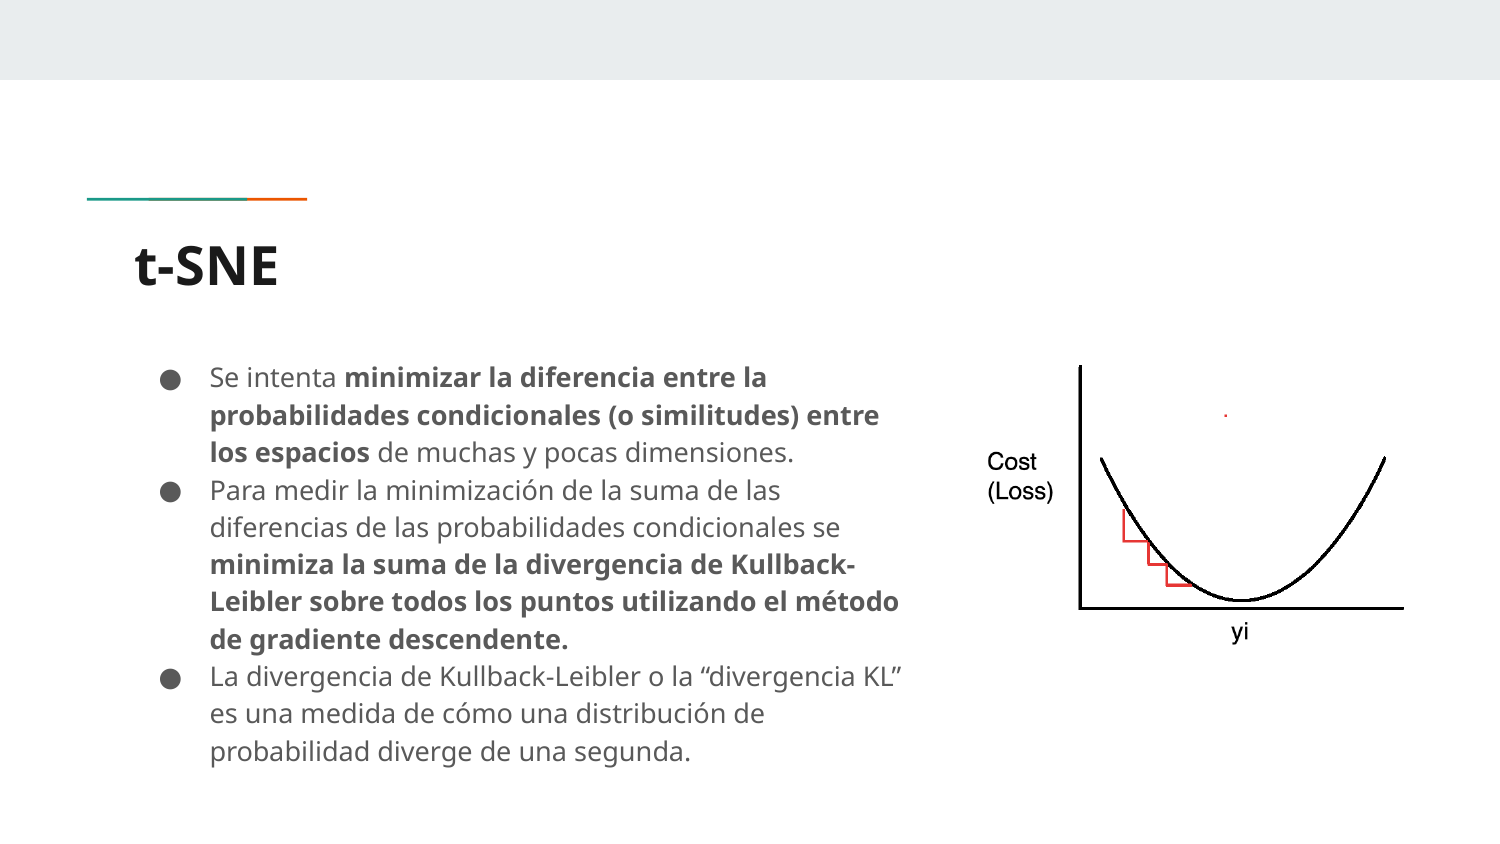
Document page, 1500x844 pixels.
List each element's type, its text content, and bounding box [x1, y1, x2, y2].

picture [956, 328, 1476, 679]
title t-SNE [119, 216, 1381, 305]
list Se intenta minimizar la diferencia entre la probabilidades condicionales (o similitudes) entre los espacios de muchas y pocas dimensiones. Para medir la minimización de la suma de las diferencias de las probabilidades condicionales se minimiza la suma de la divergencia de Kullback-Leibler sobre todos los puntos utilizando el método de gradiente descendente. La divergencia de Kullback-Leibler o la “divergencia KL” es una medida de cómo una distribución de probabilidad diverge de una segunda. [119, 341, 932, 712]
